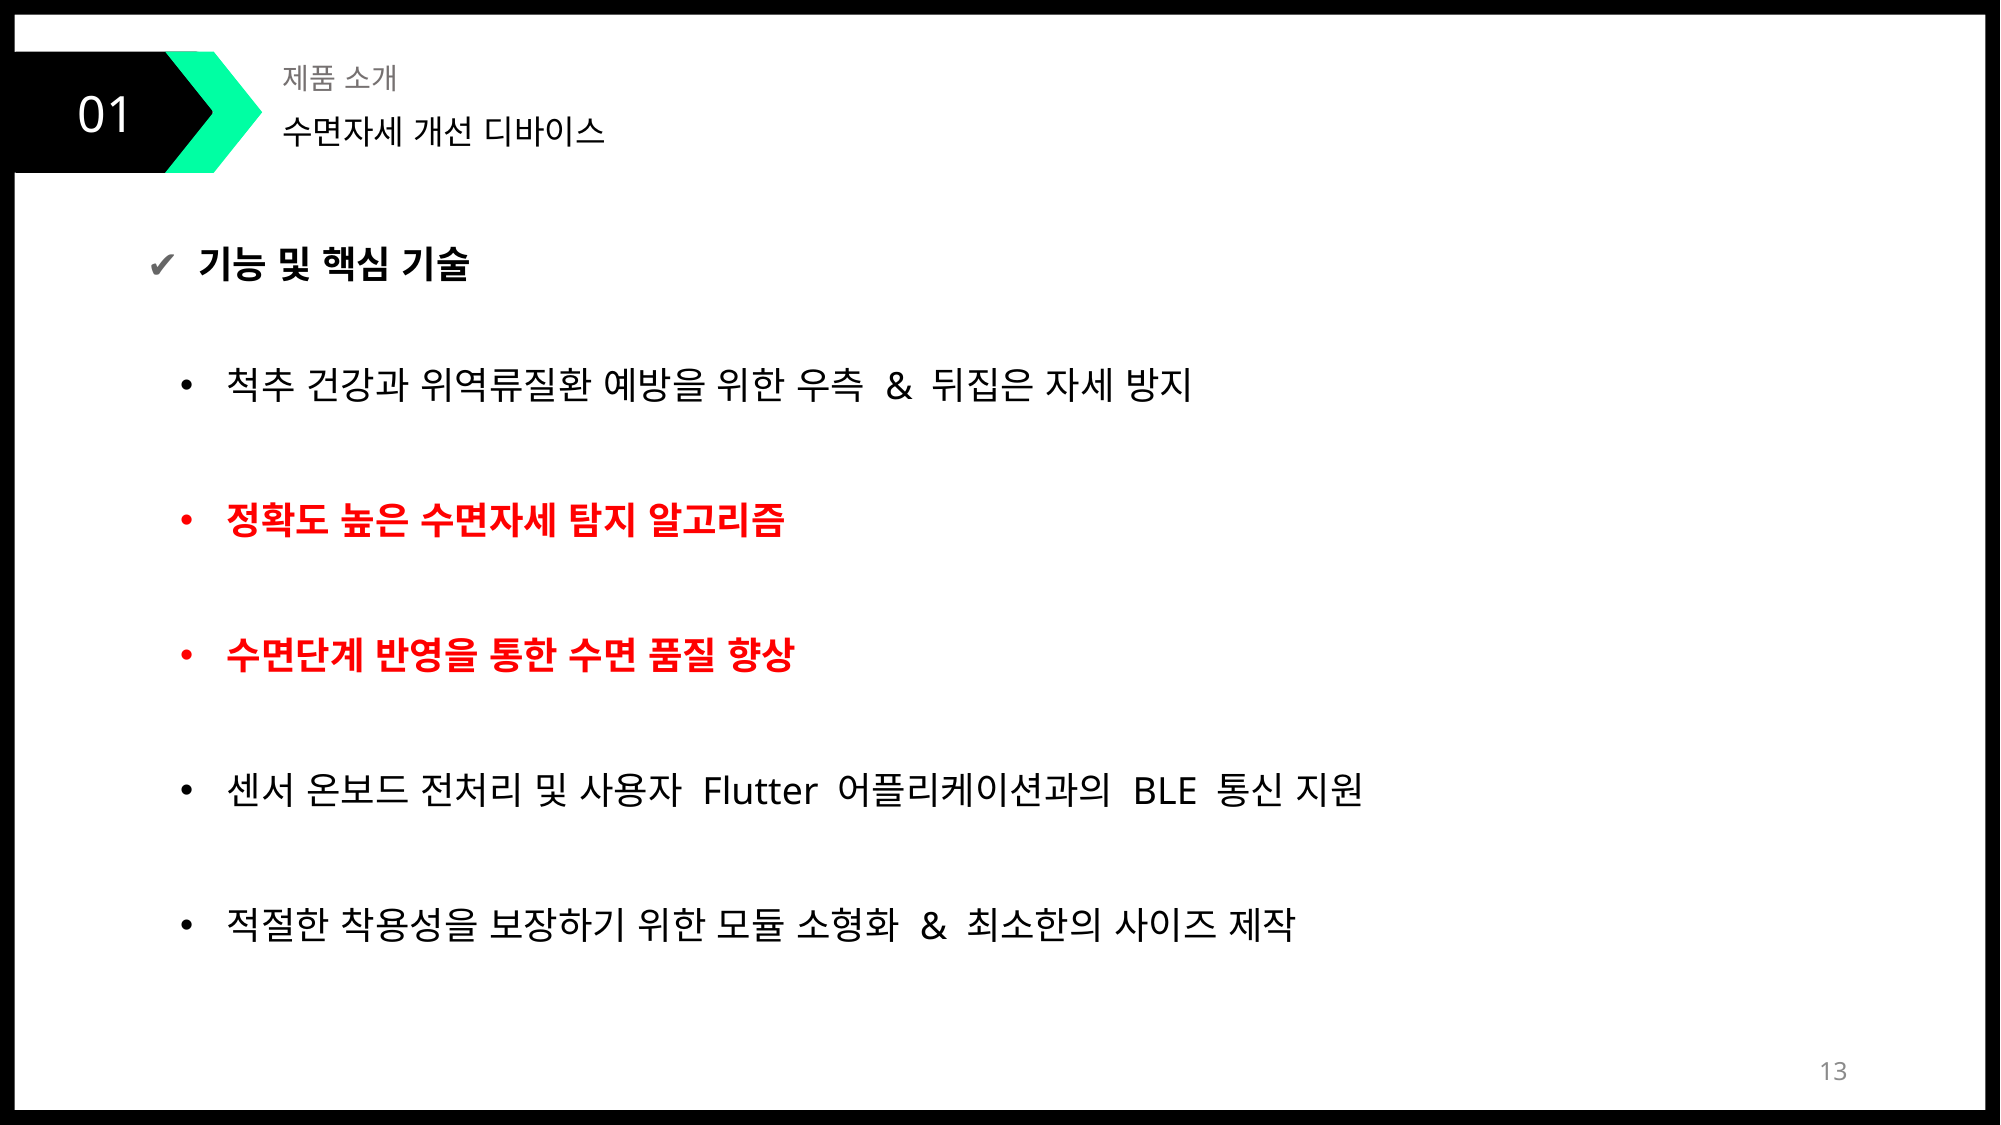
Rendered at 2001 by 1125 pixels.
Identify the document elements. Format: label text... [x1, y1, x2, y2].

text_box 01 [0, 50, 211, 174]
slide_number 13 [1412, 1042, 1863, 1103]
text_box 제품 소개 [267, 53, 497, 103]
text_box 척추 건강과 위역류질환 예방을 위한 우측 & 뒤집은 자세 방지 정확도 높은 수면자세 탐지 알고리즘 수면단계 반영을 통한 수면 품질 향상 센서 온보드 전처리 및 사용자 Flutter 어플리케이션과의 BLE 통신 지원 적절한 착용성을 보장하기 위한 모듈 소형화 & 최소한의 사이즈 제작 [165, 309, 1559, 955]
text_box 수면자세 개선 디바이스 [267, 103, 778, 159]
text_box [162, 50, 264, 174]
text_box [0, 0, 2000, 1125]
text_box ✔ 기능 및 핵심 기술 [132, 233, 487, 294]
